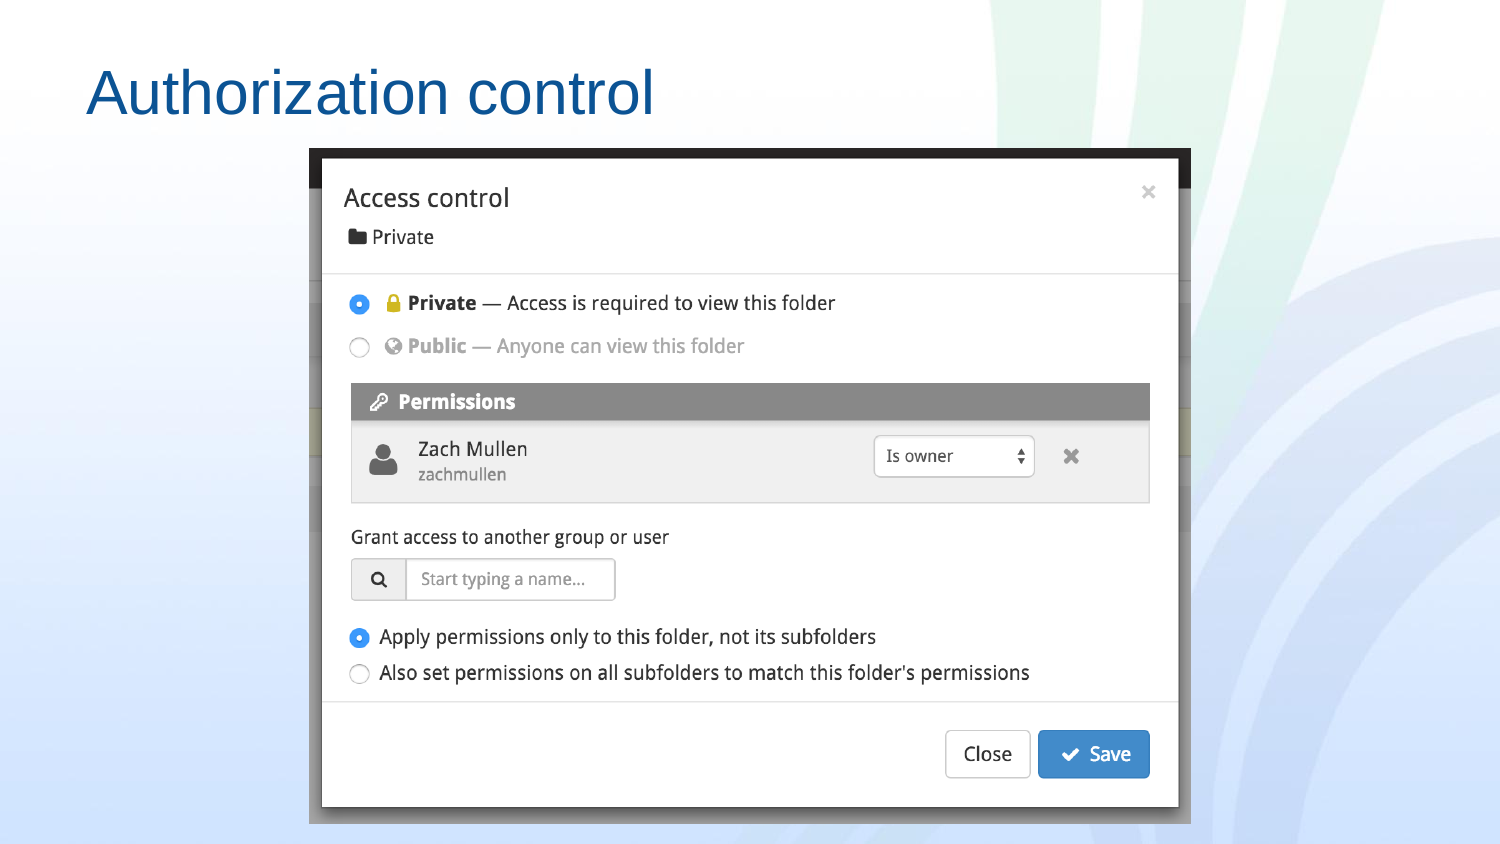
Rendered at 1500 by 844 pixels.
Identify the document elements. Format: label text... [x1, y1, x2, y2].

picture [0, 0, 1500, 844]
title Authorization control [75, 18, 1425, 160]
